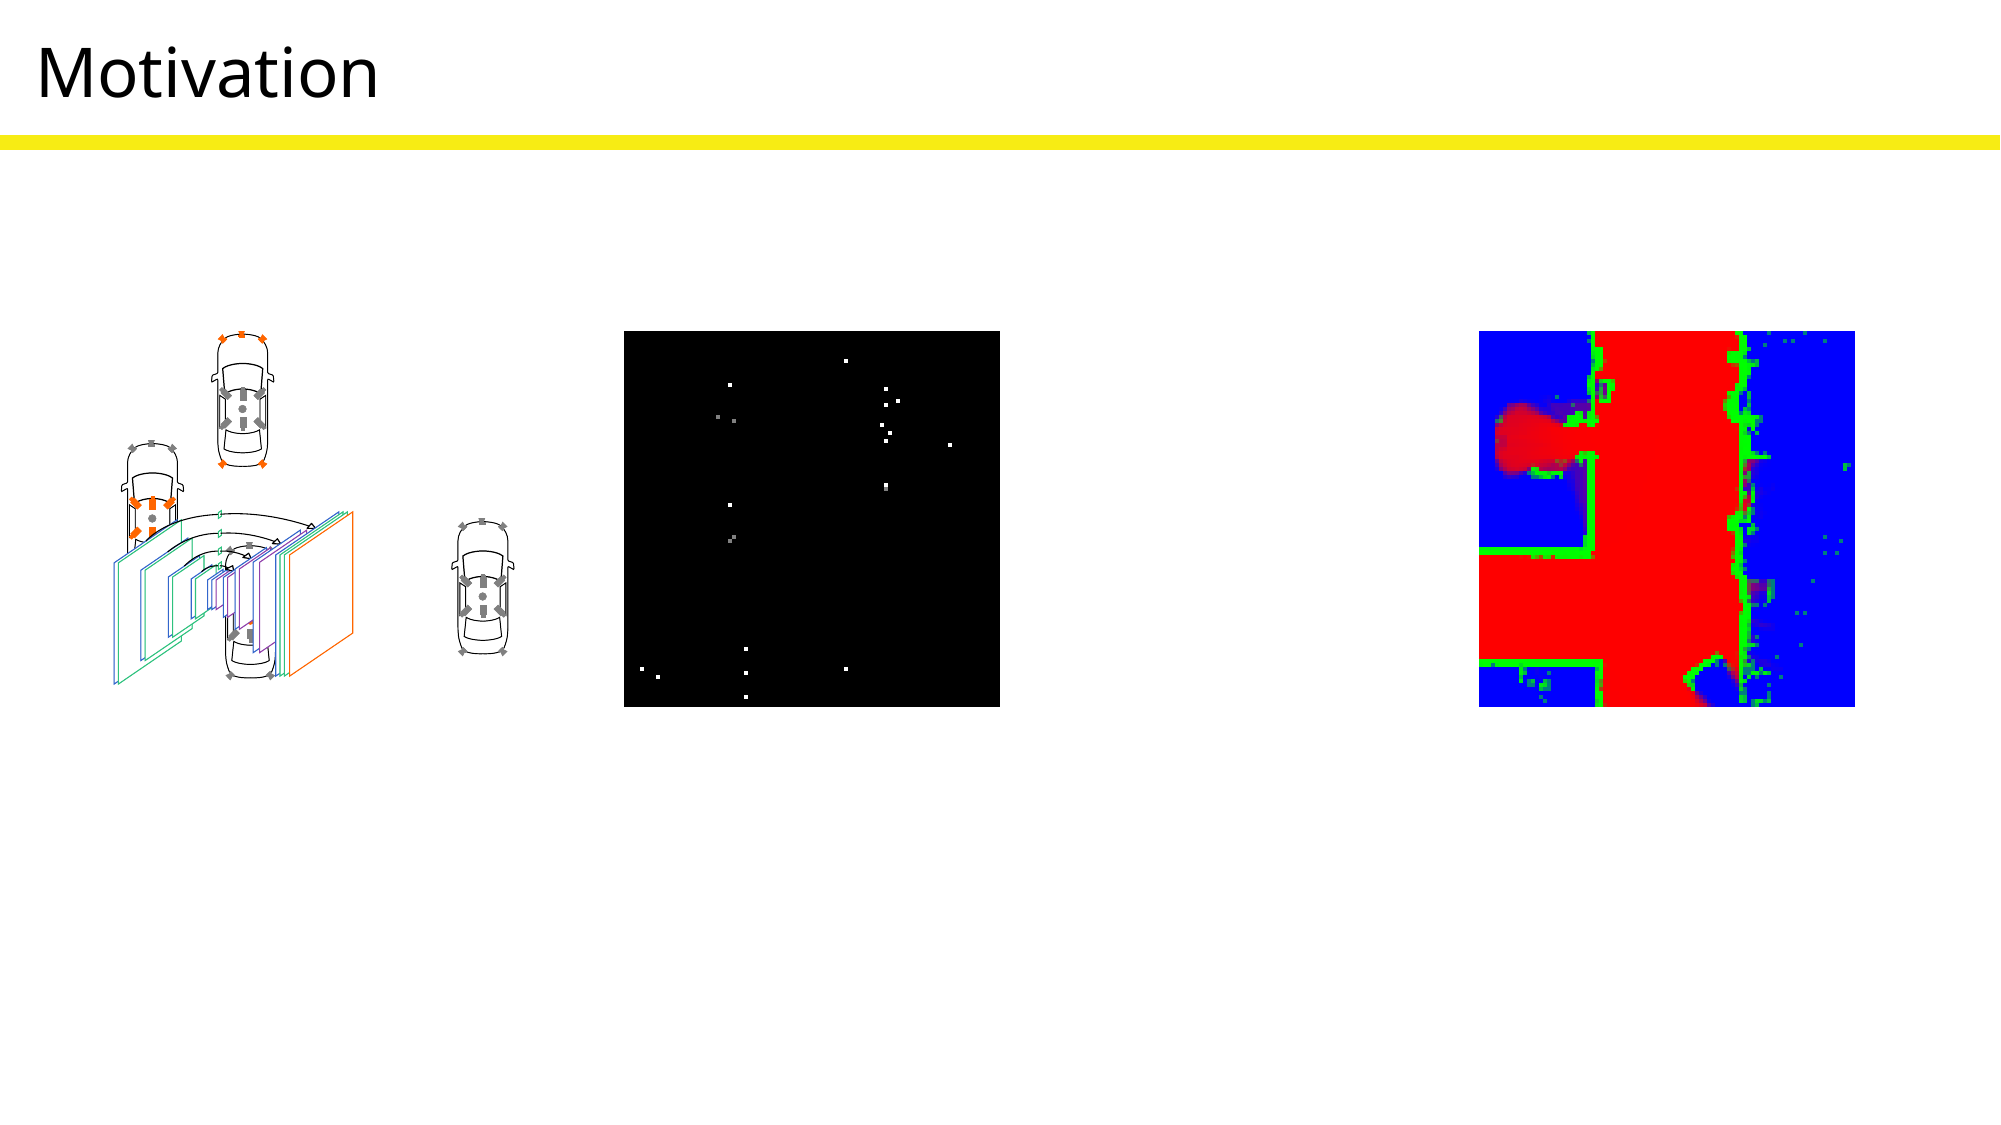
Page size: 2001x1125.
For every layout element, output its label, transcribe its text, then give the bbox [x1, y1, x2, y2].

text_box [0, 134, 2000, 151]
picture [1479, 331, 1855, 707]
picture [444, 518, 522, 661]
picture [204, 331, 282, 473]
picture [113, 440, 357, 689]
title Motivation [20, 29, 1855, 121]
picture [624, 331, 1000, 707]
